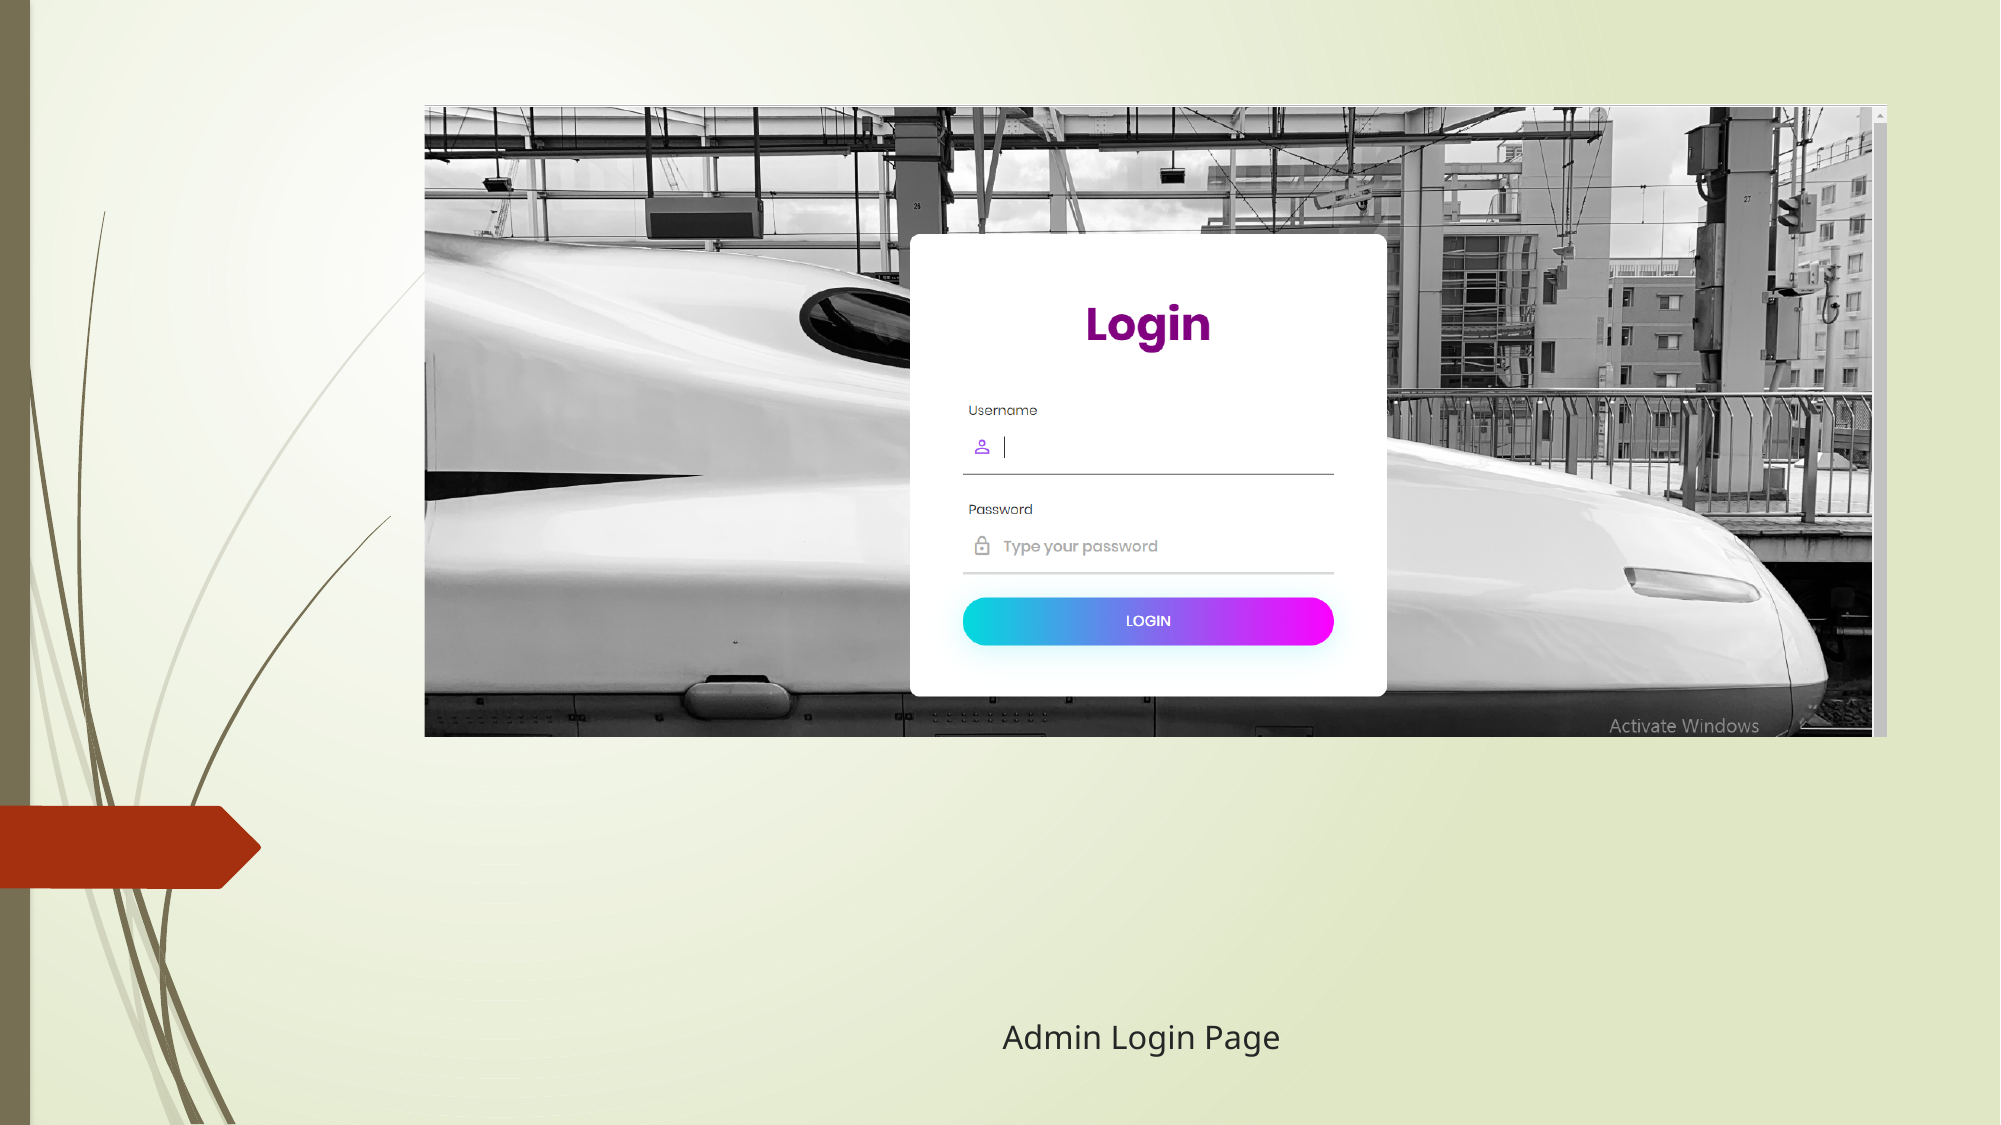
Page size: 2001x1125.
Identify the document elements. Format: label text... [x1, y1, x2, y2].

picture [424, 103, 1888, 737]
title Admin Login Page [410, 1009, 1874, 1103]
